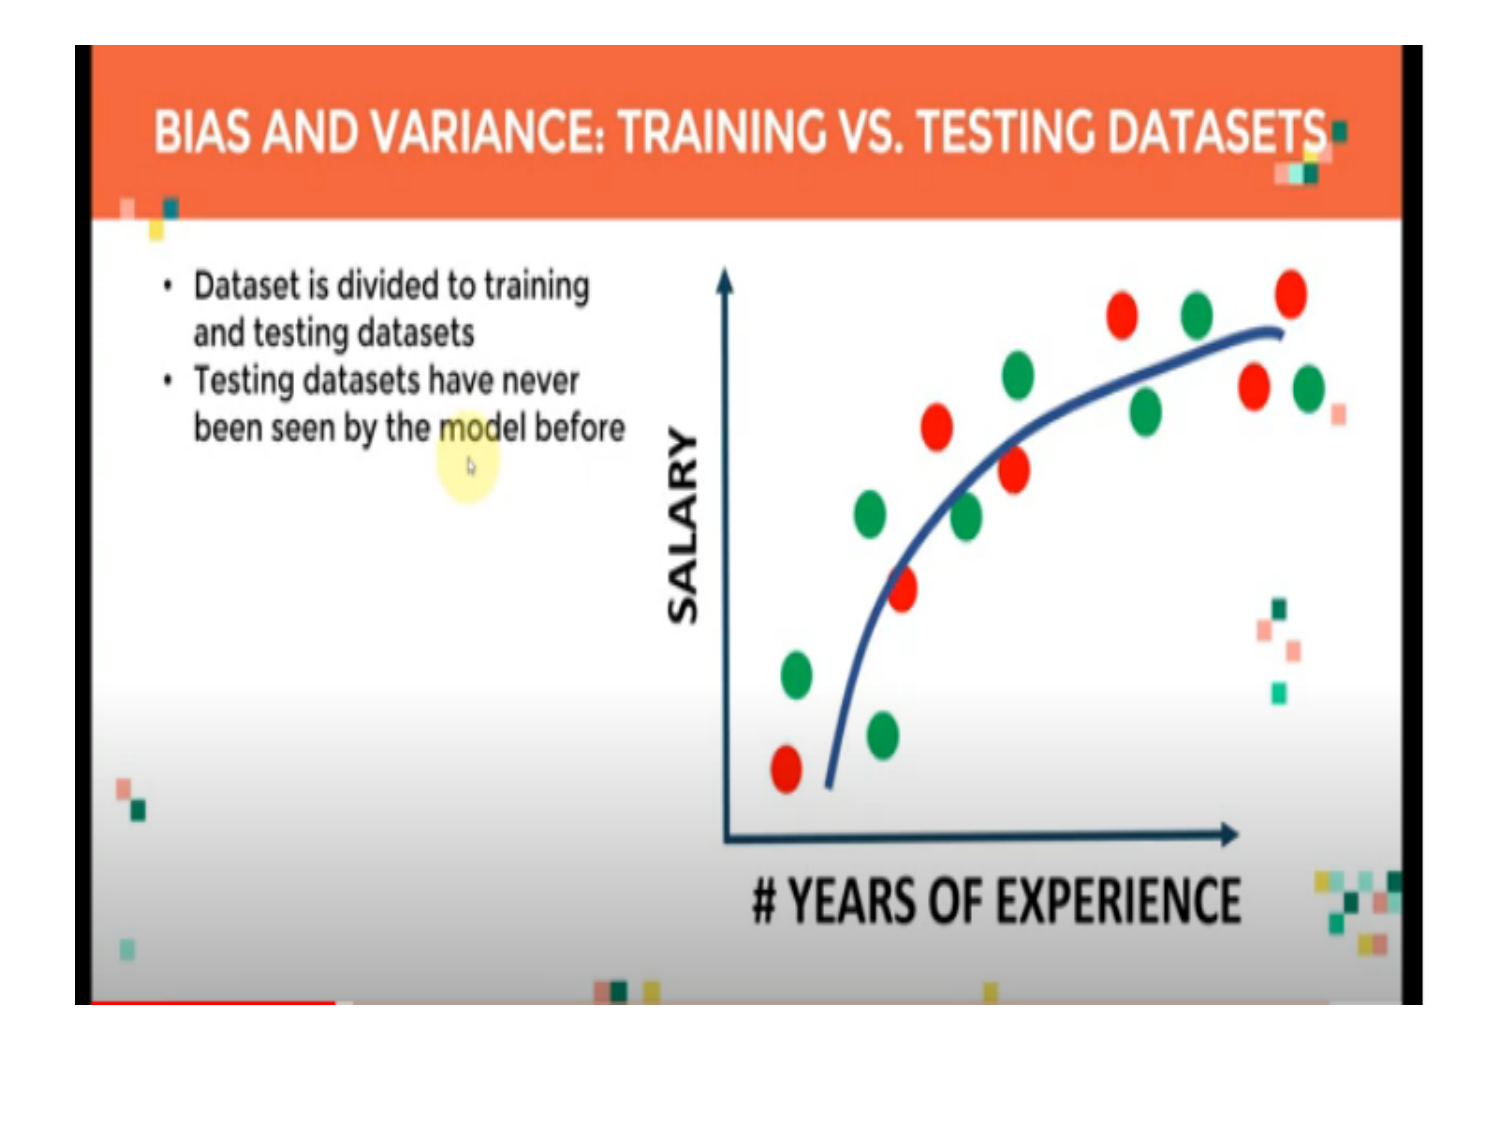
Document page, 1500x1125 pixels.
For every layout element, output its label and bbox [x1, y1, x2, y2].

picture [74, 44, 1426, 1006]
